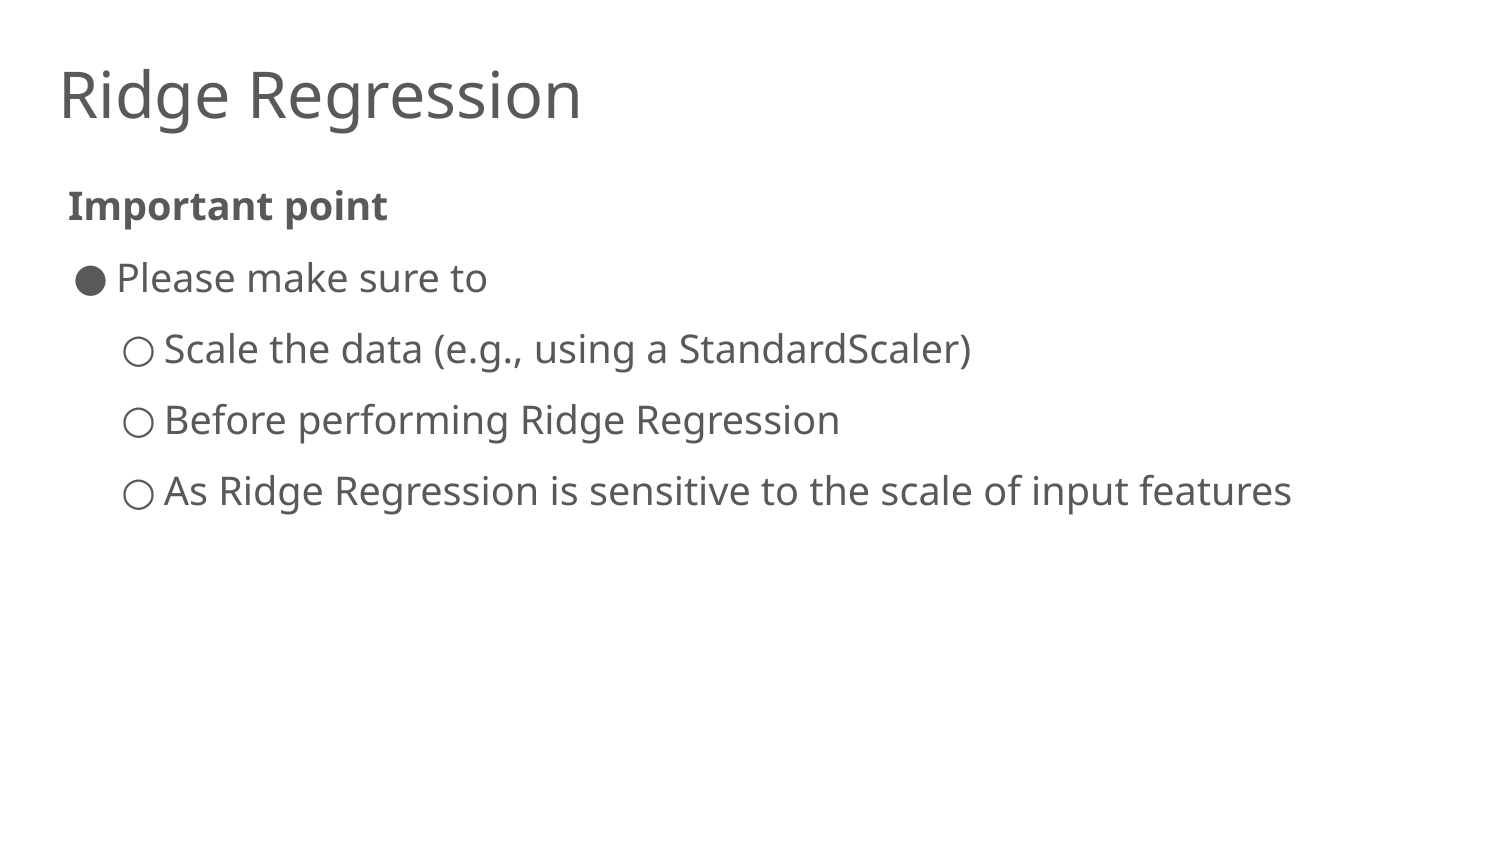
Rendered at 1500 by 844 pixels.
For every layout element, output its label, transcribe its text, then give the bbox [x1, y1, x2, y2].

text_box Important point Please make sure to Scale the data (e.g., using a StandardScaler) Before performing Ridge Regression As Ridge Regression is sensitive to the scale of input features [58, 147, 1442, 789]
text_box Ridge Regression [58, 36, 1442, 138]
